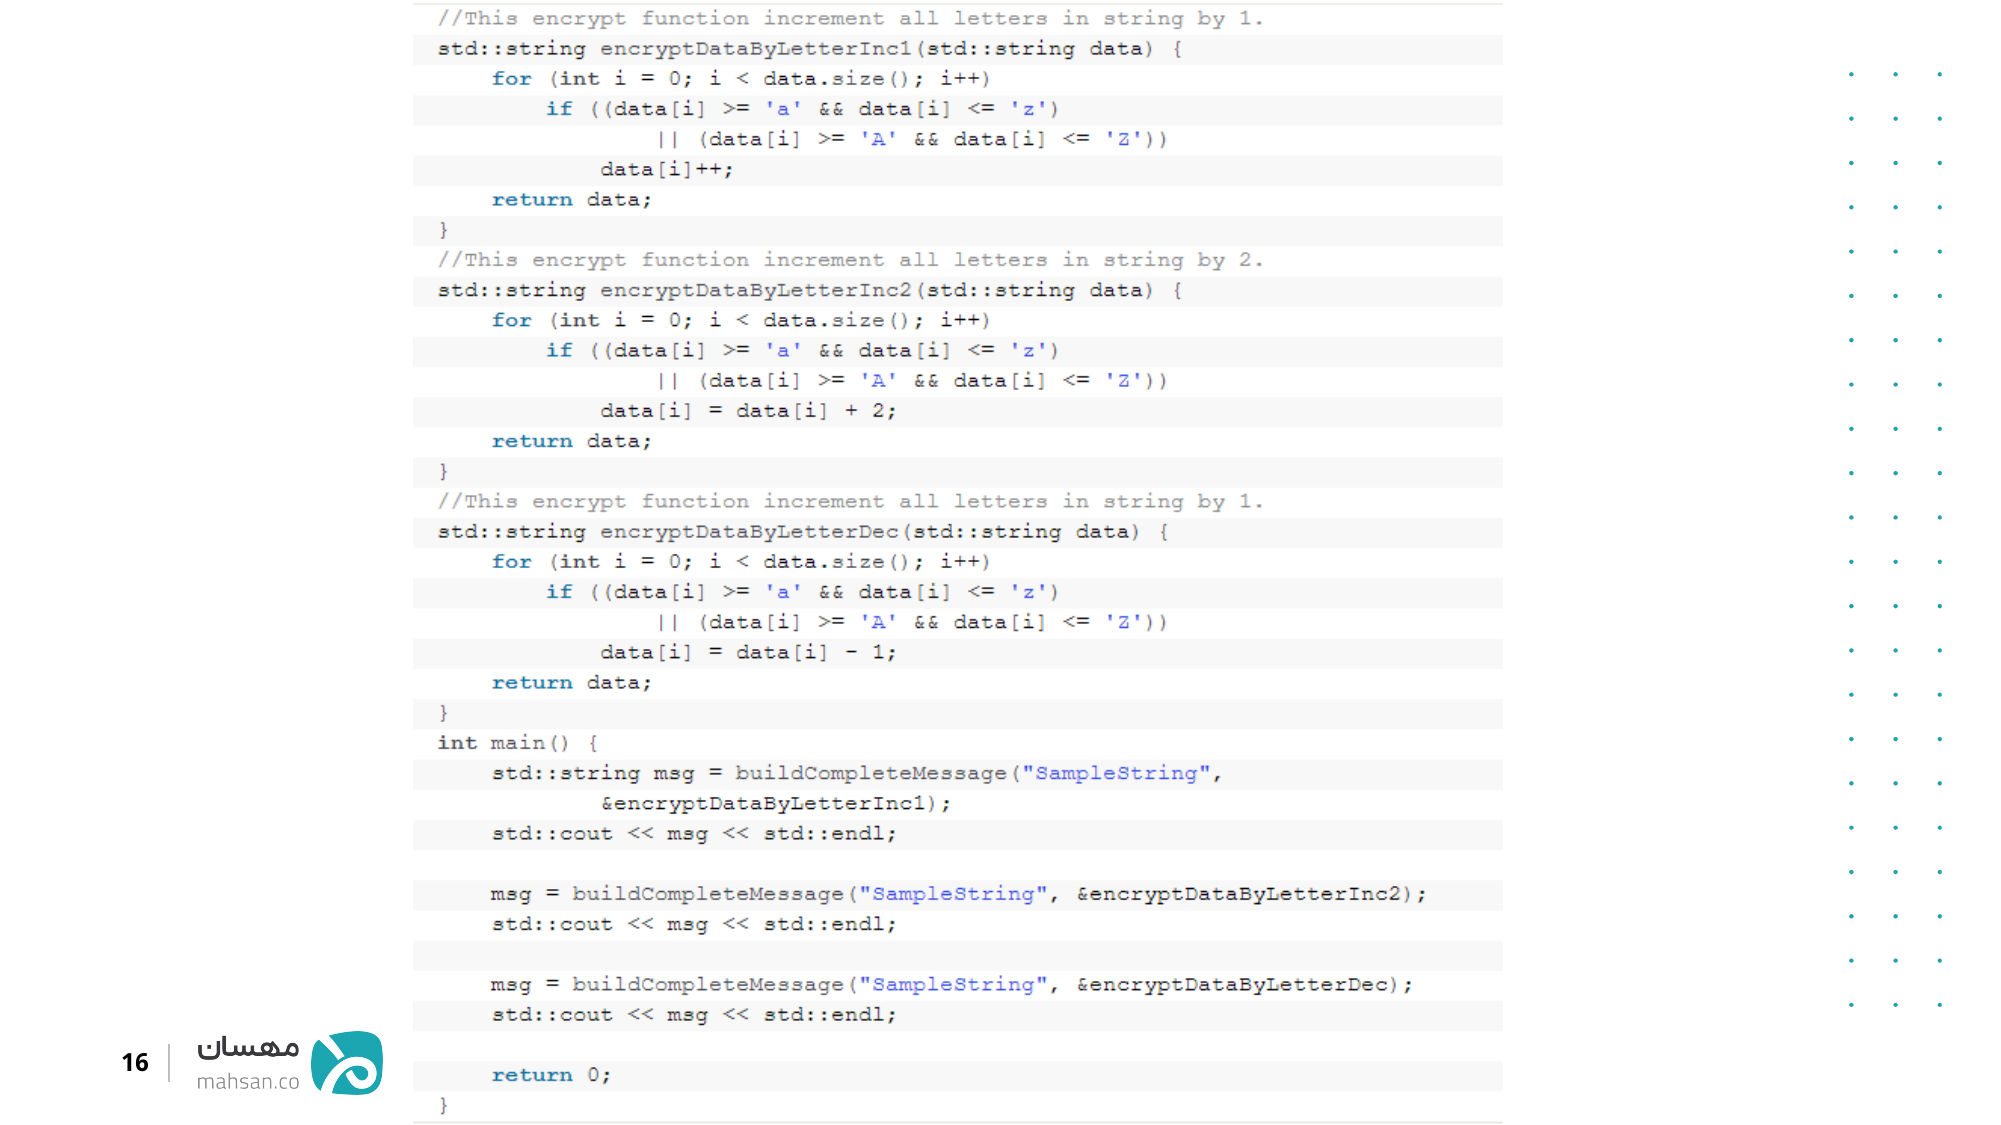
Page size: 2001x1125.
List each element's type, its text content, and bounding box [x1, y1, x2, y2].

slide_number 16 [81, 1033, 189, 1094]
picture [1849, 72, 1942, 1007]
picture [198, 1031, 383, 1095]
picture [413, 0, 1503, 1125]
